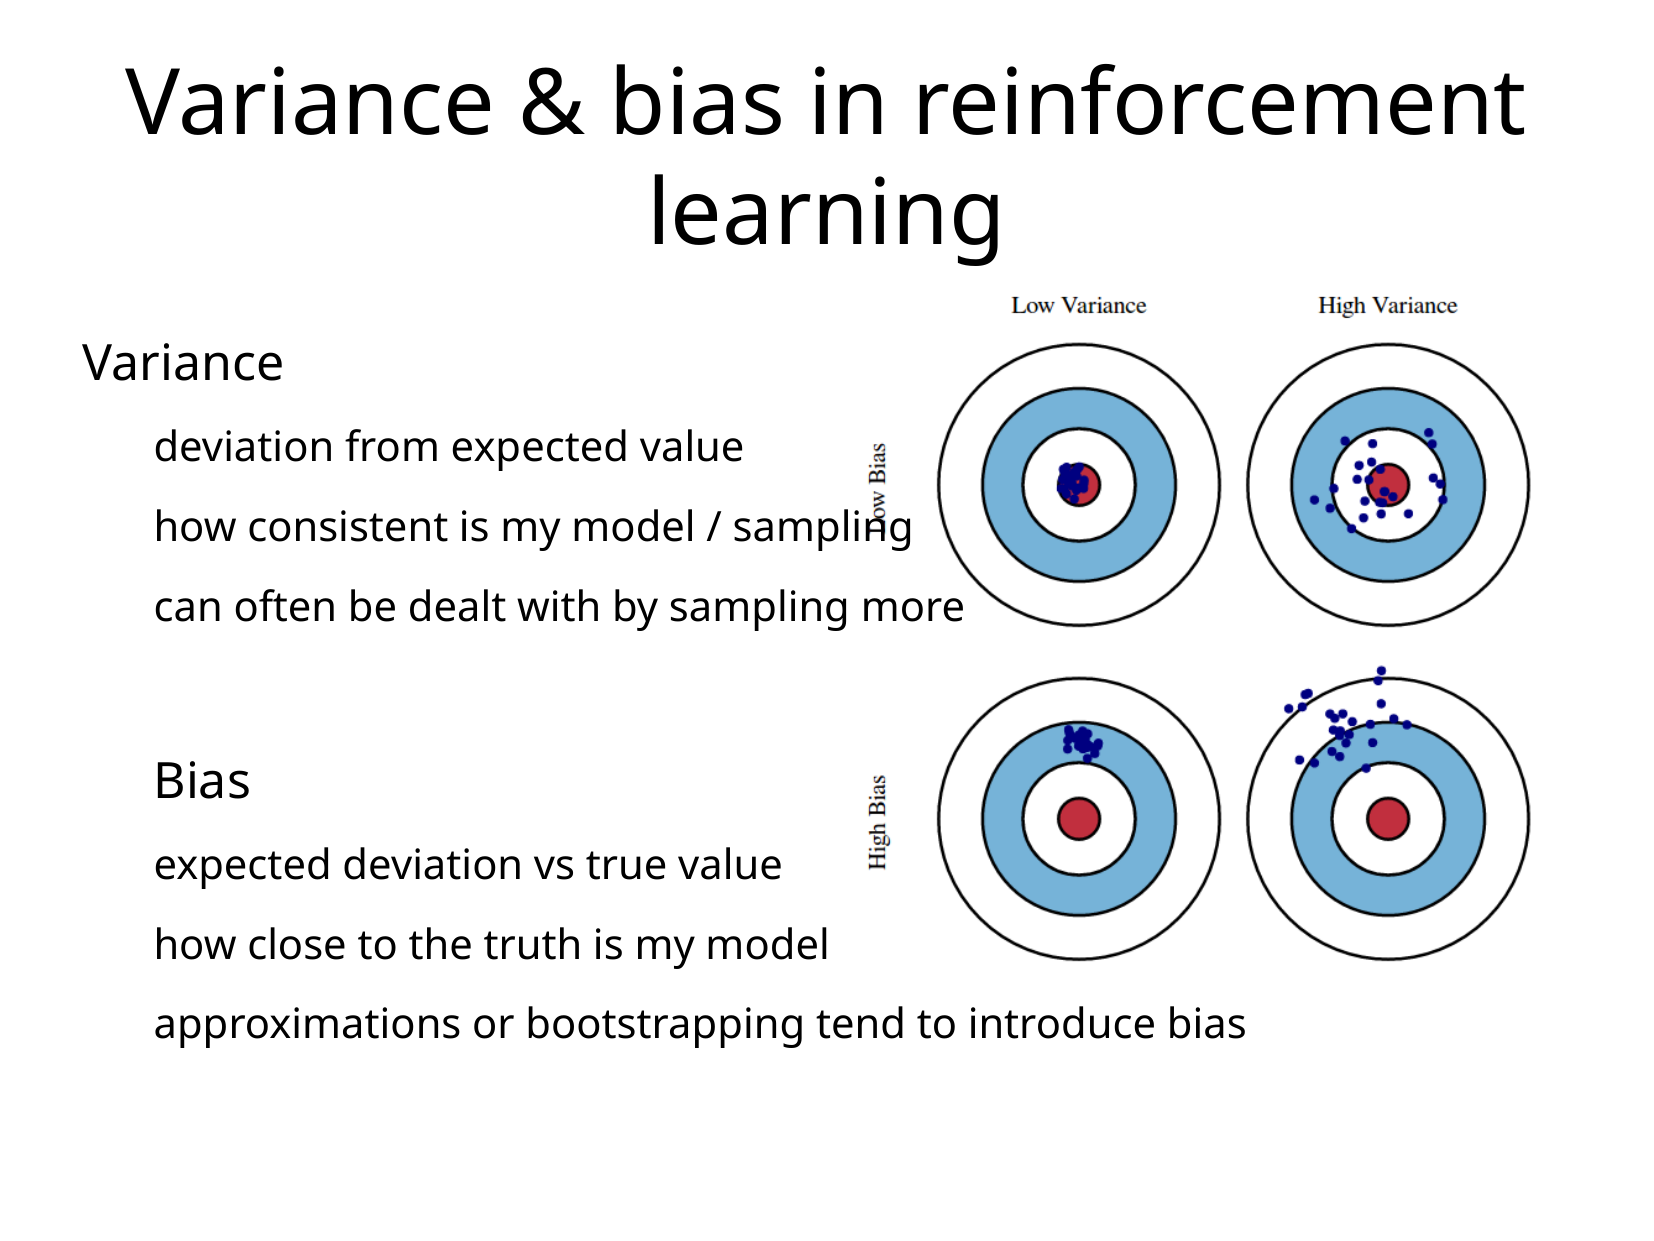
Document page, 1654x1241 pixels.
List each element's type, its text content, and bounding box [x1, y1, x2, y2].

title Variance & bias in reinforcement learning [82, 16, 1571, 289]
list Variance deviation from expected value how consistent is my model / sampling can often be dealt with by sampling more Bias expected deviation vs true value how close to the truth is my model approximations or bootstrapping tend to introduce bias [82, 330, 1571, 1182]
picture [784, 255, 1629, 1004]
